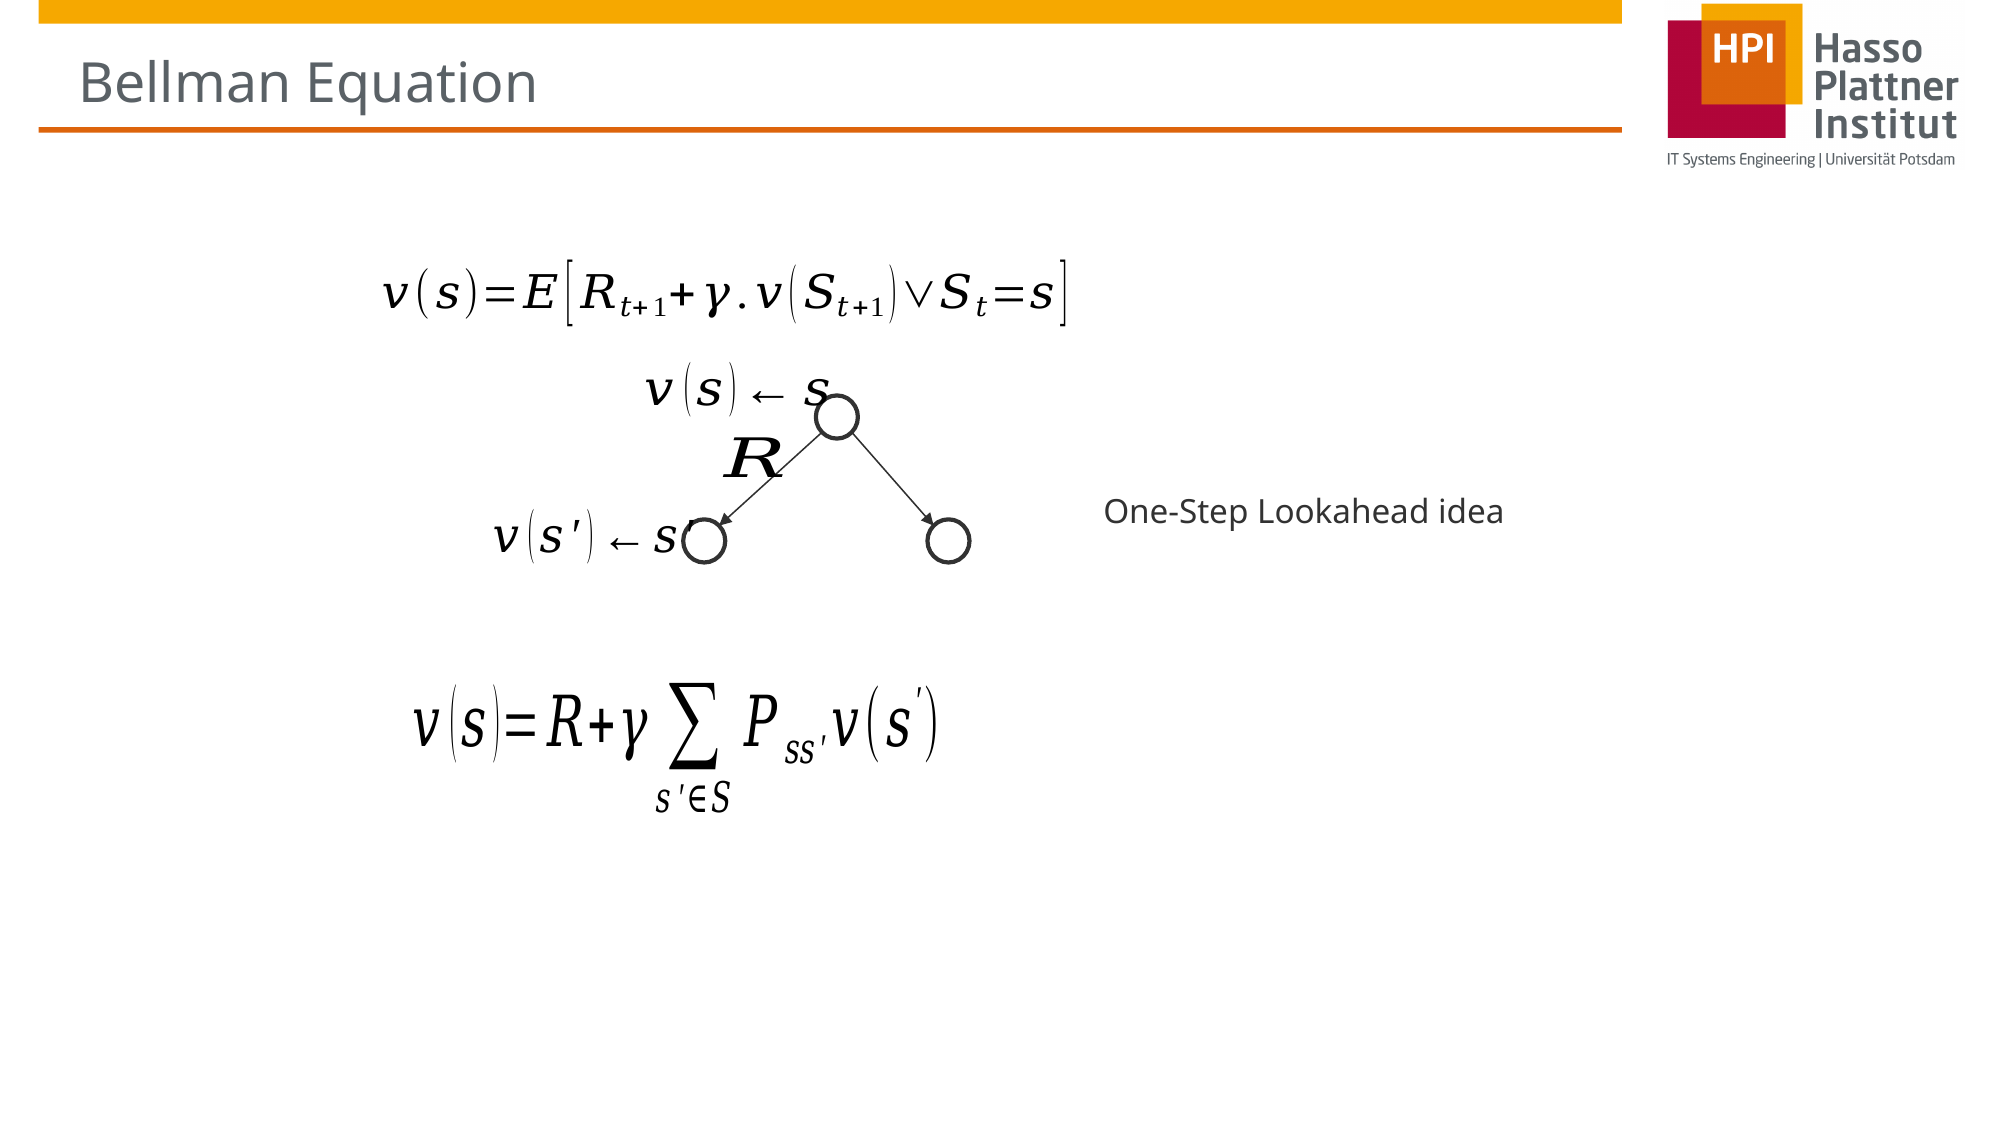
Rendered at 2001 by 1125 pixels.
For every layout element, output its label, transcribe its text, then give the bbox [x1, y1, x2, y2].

text_box One-Step Lookahead idea [1103, 490, 1498, 641]
text_box [925, 517, 972, 565]
text_box [681, 517, 728, 565]
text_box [718, 431, 823, 526]
text_box [813, 393, 860, 441]
picture [1664, 0, 1965, 170]
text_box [851, 431, 934, 526]
title Bellman Equation [78, 23, 1583, 115]
